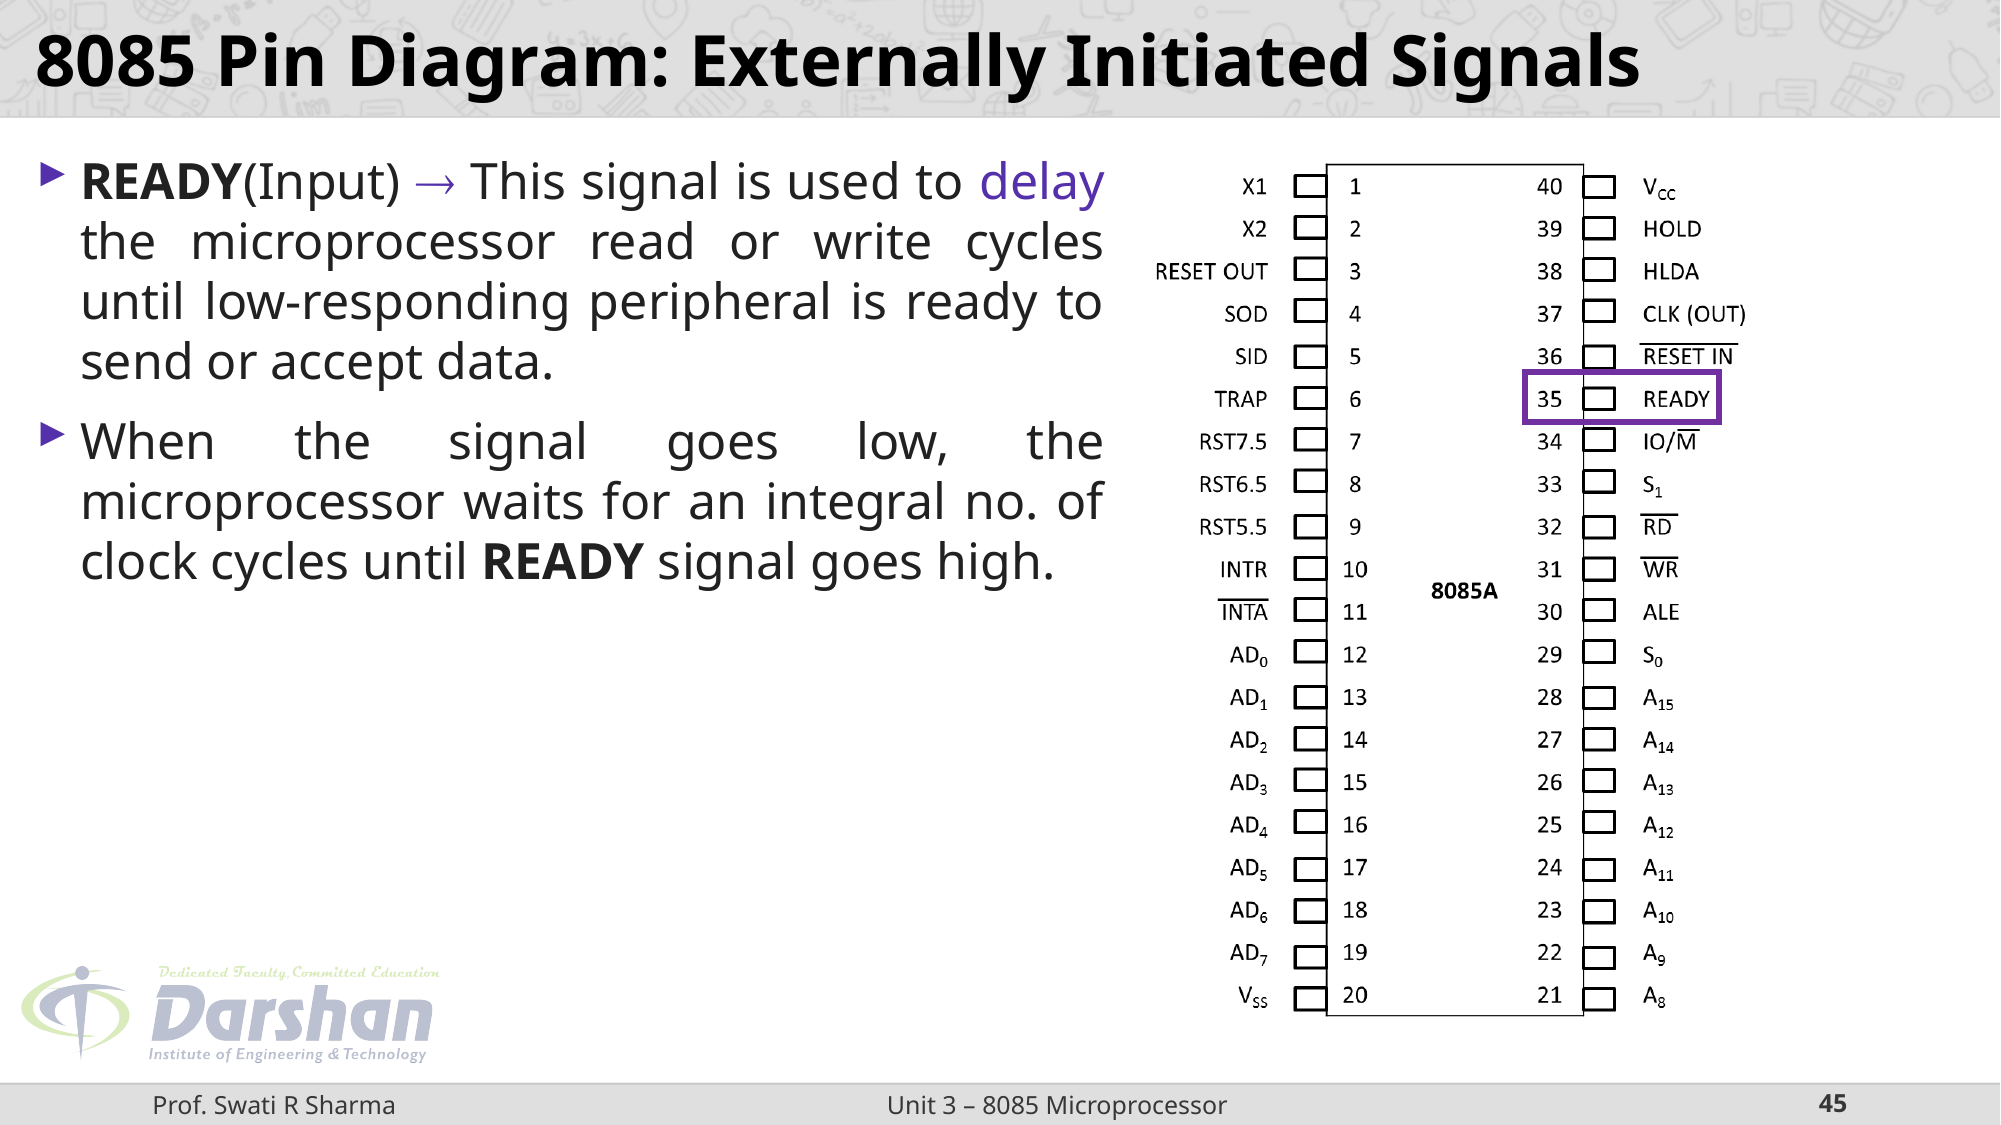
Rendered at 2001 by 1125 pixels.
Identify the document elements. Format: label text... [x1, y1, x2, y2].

title 8085 Pin Diagram: Externally Initiated Signals [0, 0, 2000, 117]
list READY(Input)  This signal is used to delay the microprocessor read or write cycles until low-responding peripheral is ready to send or accept data. When the signal goes low, the microprocessor waits for an integral no. of clock cycles until READY signal goes high. [21, 141, 1120, 1059]
picture [1119, 162, 1768, 1025]
table_cell 15 [21, 1059, 440, 1063]
